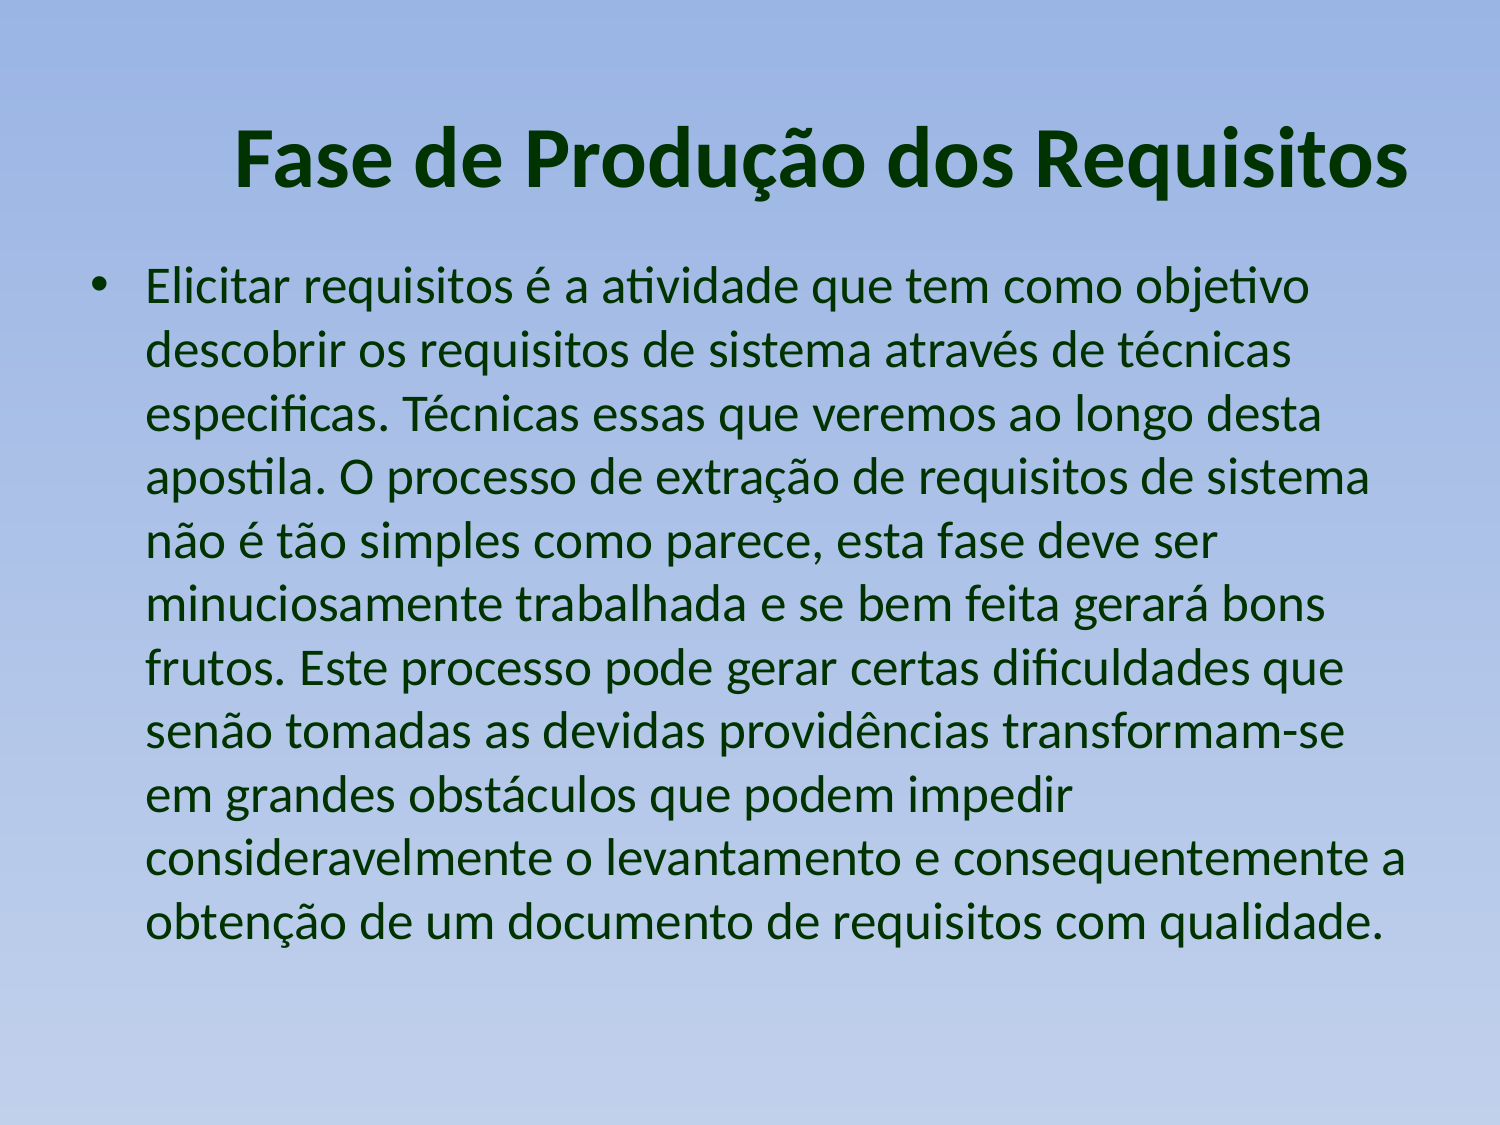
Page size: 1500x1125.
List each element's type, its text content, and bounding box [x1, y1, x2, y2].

title Fase de Produção dos Requisitos [75, 92, 1425, 213]
list Elicitar requisitos é a atividade que tem como objetivo descobrir os requisitos de sistema através de técnicas especificas. Técnicas essas que veremos ao longo desta apostila. O processo de extração de requisitos de sistema não é tão simples como parece, esta fase deve ser minuciosamente trabalhada e se bem feita gerará bons frutos. Este processo pode gerar certas dificuldades que senão tomadas as devidas providências transformam-se em grandes obstáculos que podem impedir consideravelmente o levantamento e consequentemente a obtenção de um documento de requisitos com qualidade. [75, 243, 1425, 973]
